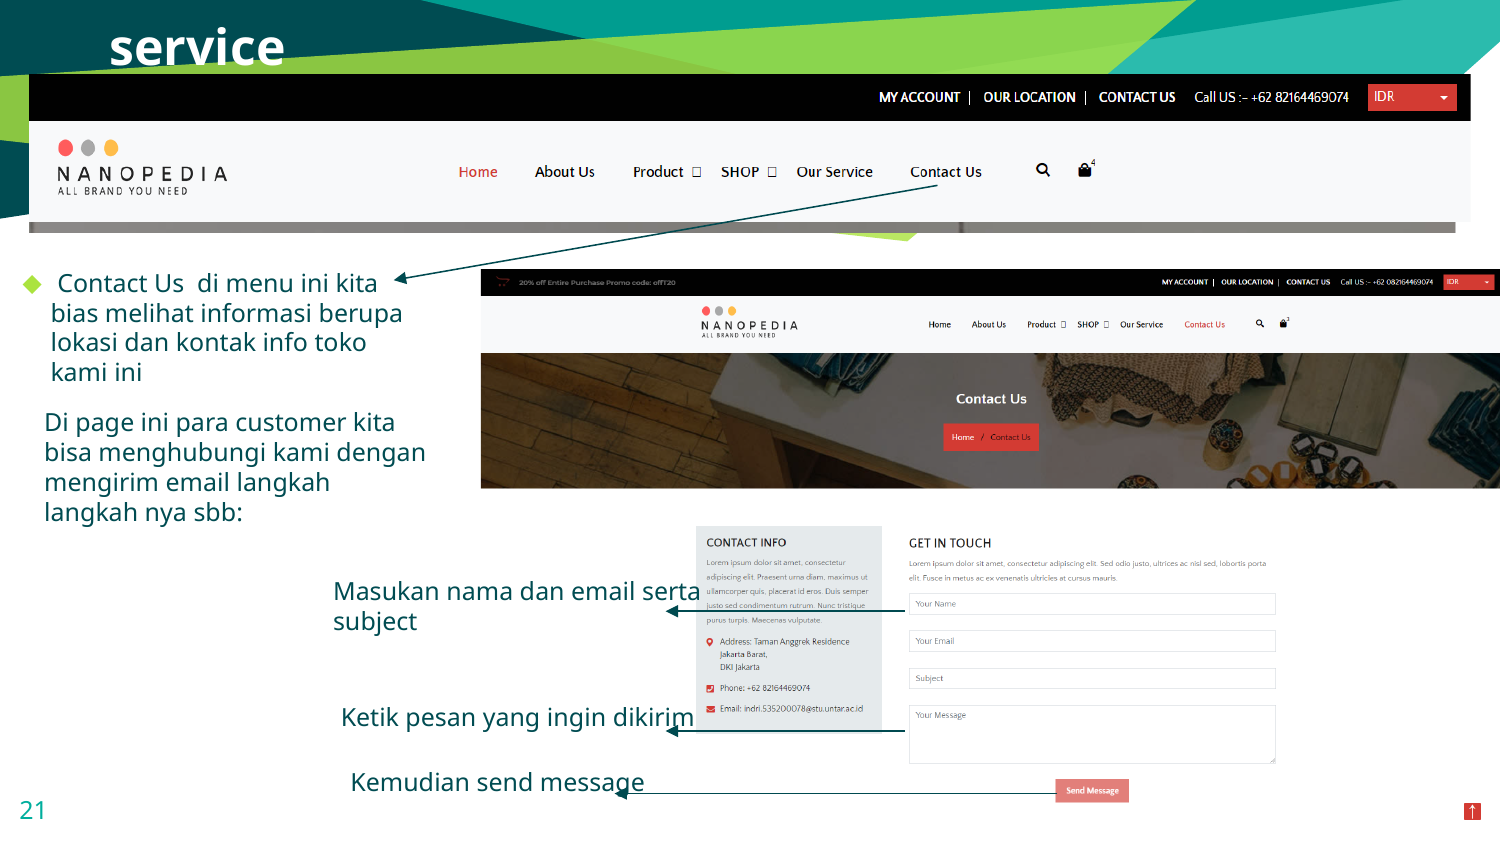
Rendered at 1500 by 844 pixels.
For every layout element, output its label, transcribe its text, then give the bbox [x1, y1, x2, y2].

slide_number 21 [4, 779, 95, 844]
title service [94, 0, 1304, 72]
text_box Contact Us di menu ini kita bias melihat informasi berupa lokasi dan kontak info toko kami ini [7, 252, 423, 532]
text_box Ketik pesan yang ingin dikirim [325, 686, 475, 794]
picture [480, 268, 1500, 844]
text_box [393, 185, 938, 281]
picture [28, 74, 1471, 233]
text_box Di page ini para customer kita bisa menghubungi kami dengan mengirim email langkah langkah nya sbb: [29, 391, 444, 529]
text_box Masukan nama dan email serta subject [318, 560, 475, 668]
text_box Kemudian send message [335, 751, 475, 844]
